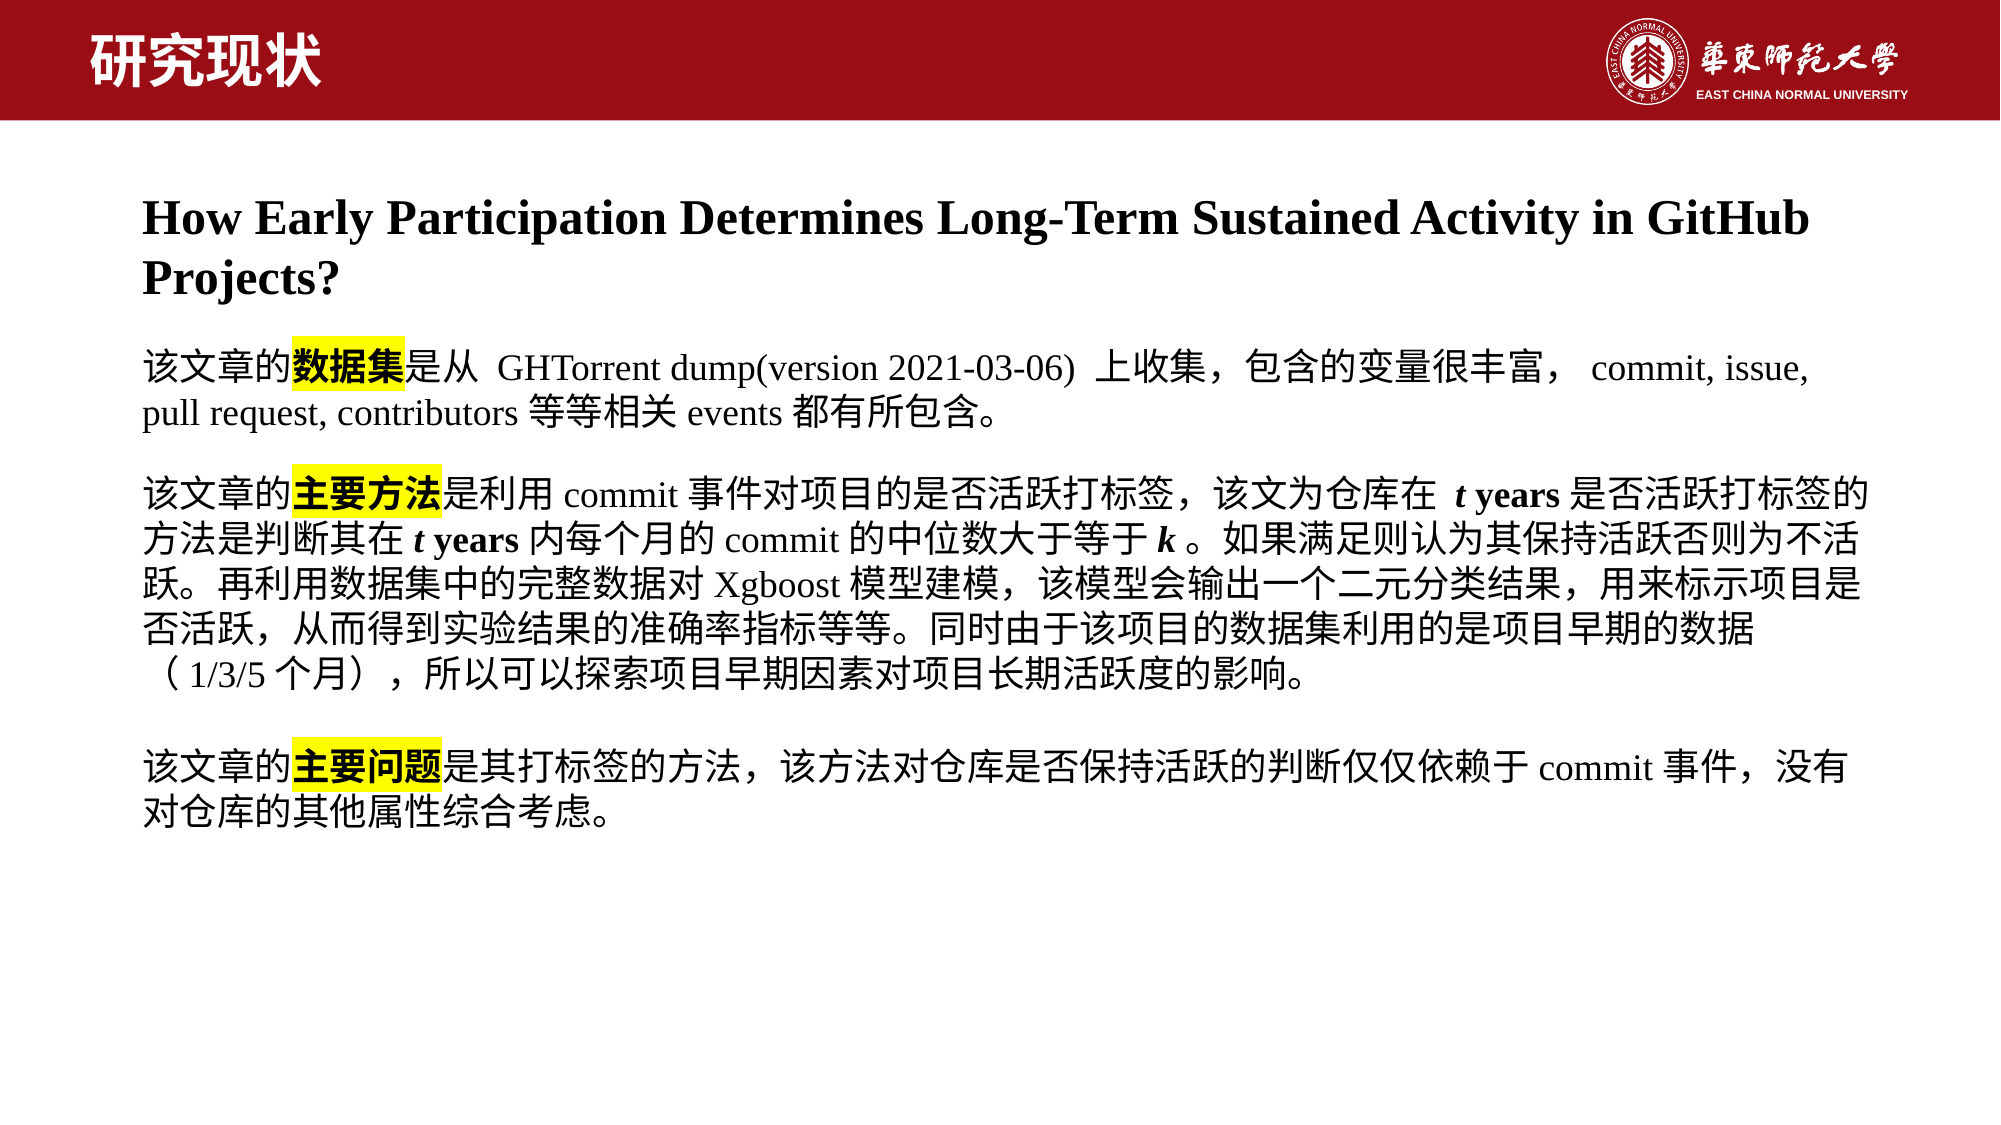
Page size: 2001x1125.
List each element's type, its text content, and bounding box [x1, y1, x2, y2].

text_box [0, 0, 2000, 121]
text_box 该文章的数据集是从 GHTorrent dump(version 2021-03-06) 上收集，包含的变量很丰富，commit, issue, pull request, contributors等等相关events都有所包含。 [127, 335, 1867, 440]
text_box How Early Participation Determines Long-Term Sustained Activity in GitHub Projects? [127, 177, 1933, 313]
text_box 该文章的主要方法是利用commit事件对项目的是否活跃打标签，该文为仓库在 t years是否活跃打标签的方法是判断其在t years内每个月的commit的中位数大于等于k。如果满足则认为其保持活跃否则为不活跃。再利用数据集中的完整数据对Xgboost模型建模，该模型会输出一个二元分类结果，用来标示项目是否活跃，从而得到实验结果的准确率指标等等。同时由于该项目的数据集利用的是项目早期的数据（1/3/5个月），所以可以探索项目早期因素对项目长期活跃度的影响。 [127, 462, 1889, 703]
text_box 该文章的主要问题是其打标签的方法，该方法对仓库是否保持活跃的判断仅仅依赖于commit事件，没有对仓库的其他属性综合考虑。 [127, 735, 1889, 841]
